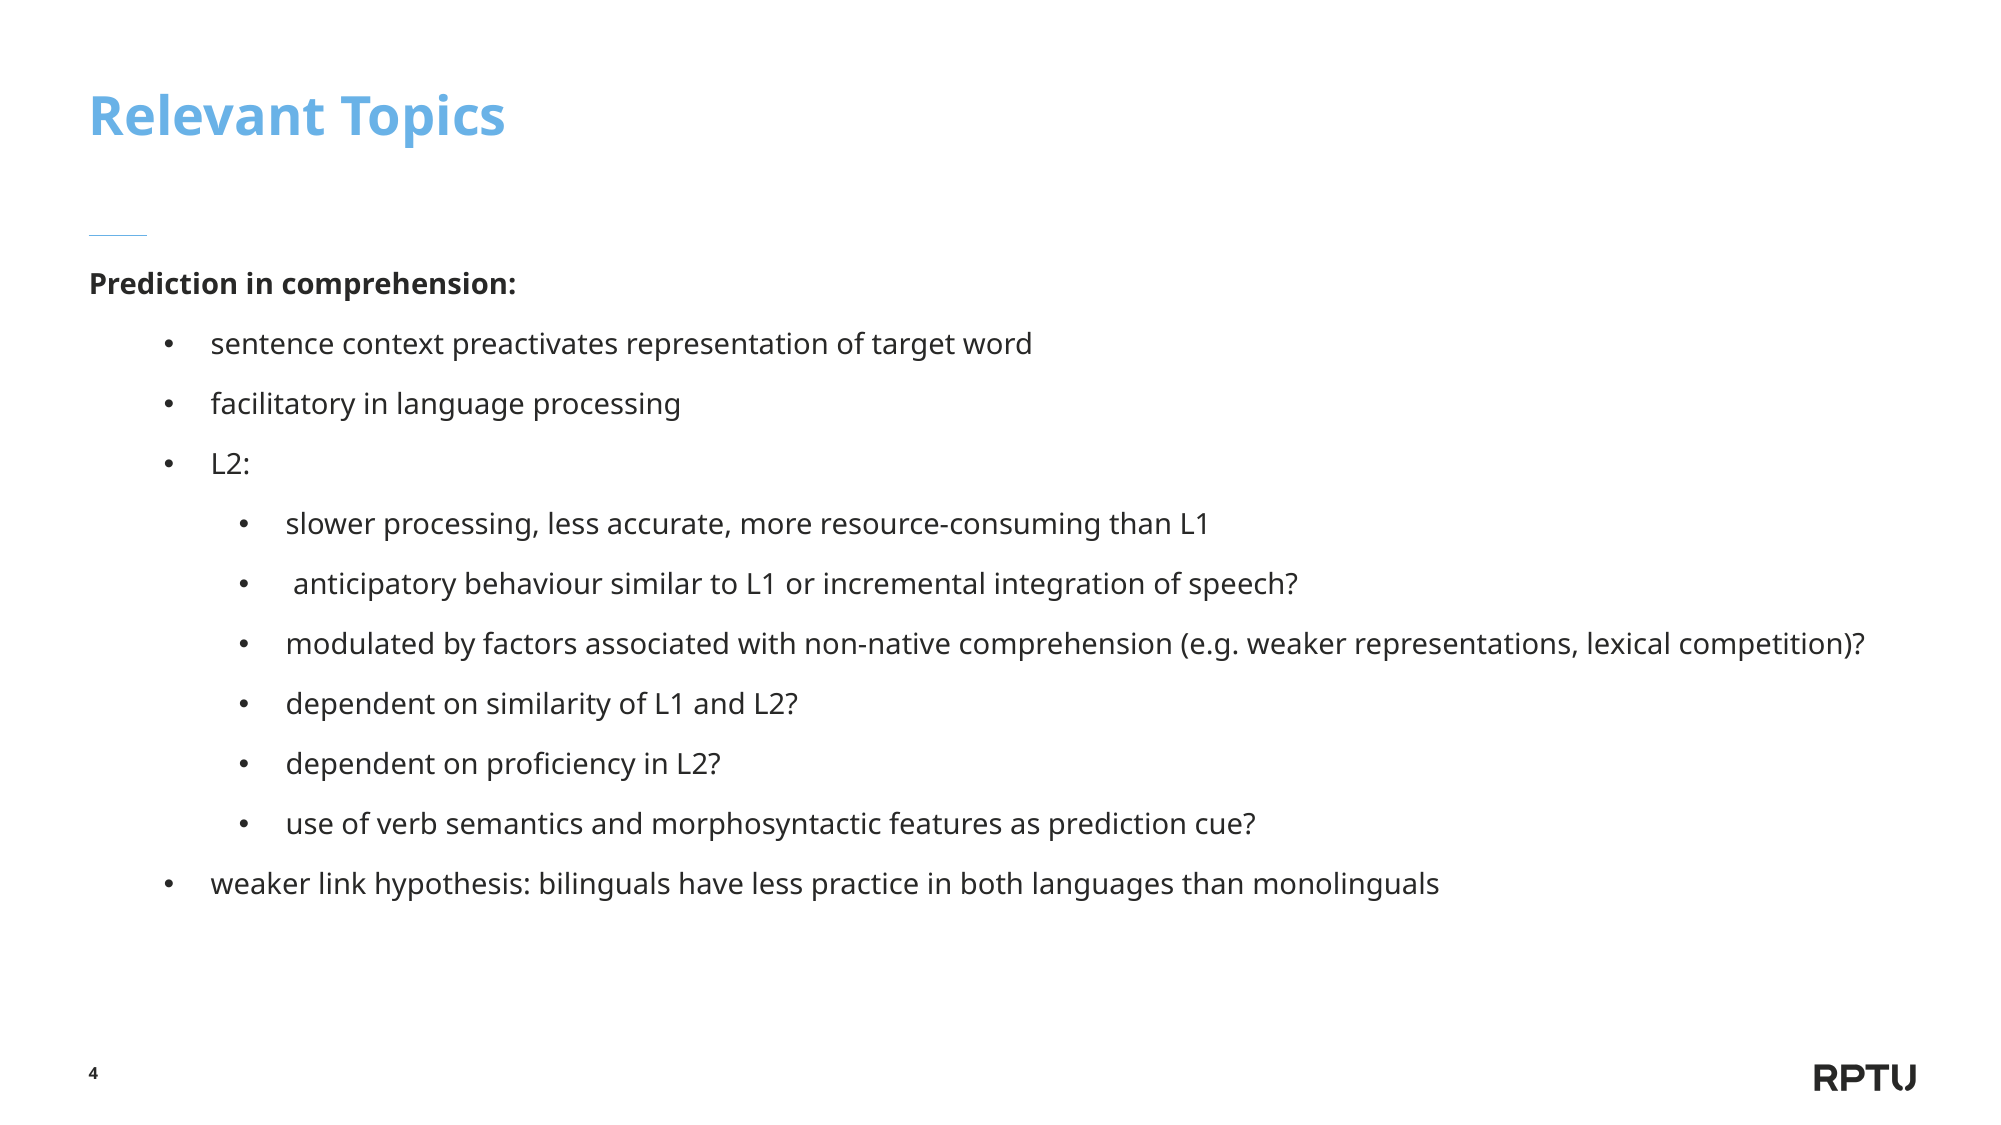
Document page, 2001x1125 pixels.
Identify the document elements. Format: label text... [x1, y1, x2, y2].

slide_number 4 [88, 1062, 148, 1099]
title Relevant Topics [88, 88, 1920, 148]
picture [1812, 1062, 1918, 1093]
text_box Prediction in comprehension: sentence context preactivates representation of target word facilitatory in language processing L2: slower processing, less accurate, more resource-consuming than L1 anticipatory behaviour similar to L1 or incremental integration of speech? modulated by factors associated with non-native comprehension (e.g. weaker representations, lexical competition)? dependent on similarity of L1 and L2? dependent on proficiency in L2? use of verb semantics and morphosyntactic features as prediction cue? weaker link hypothesis: bilinguals have less practice in both languages than monolinguals [88, 265, 1906, 941]
text_box [88, 453, 1905, 688]
